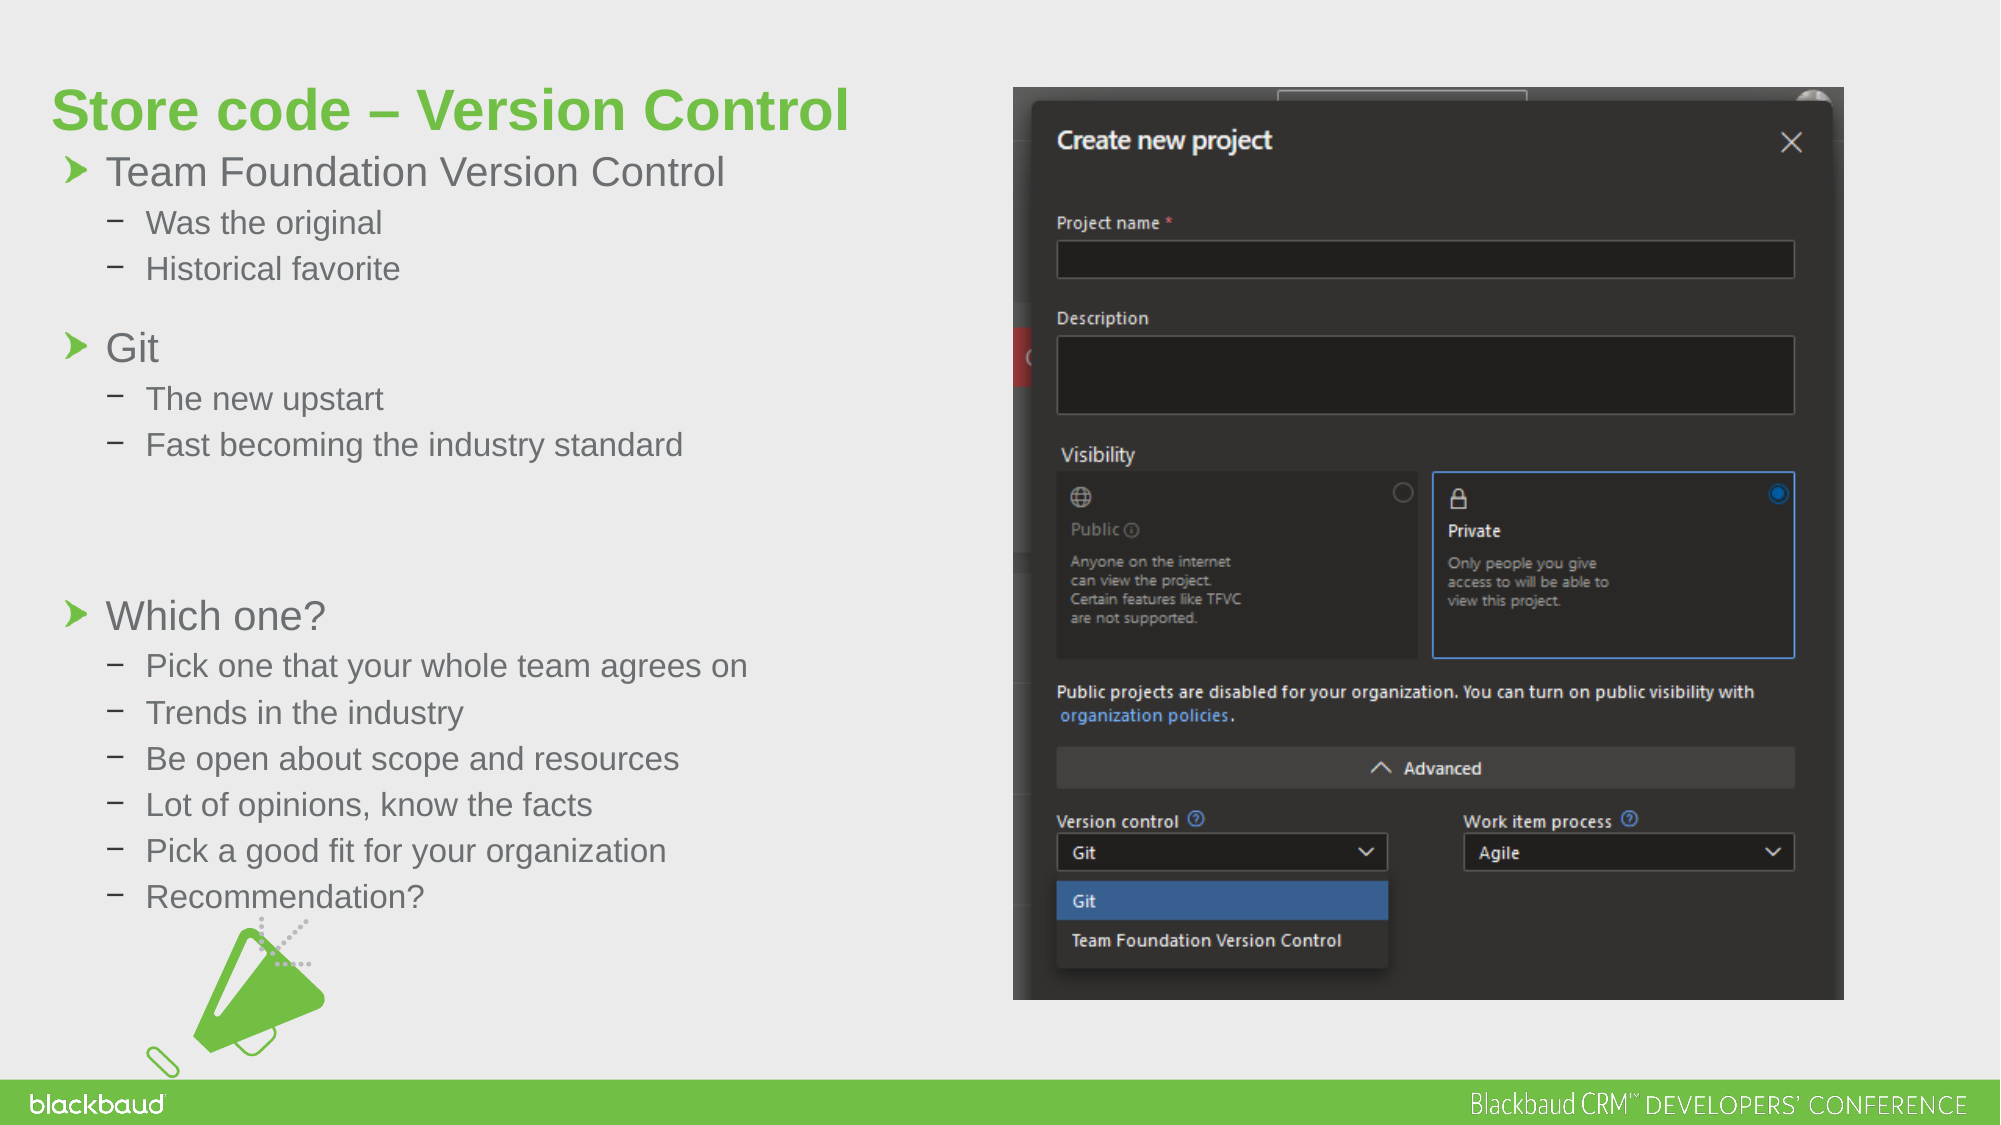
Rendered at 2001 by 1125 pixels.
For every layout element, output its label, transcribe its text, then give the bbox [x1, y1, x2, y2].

picture [65, 600, 87, 627]
picture [1468, 1088, 1970, 1118]
picture [1013, 87, 1844, 1001]
picture [25, 1088, 169, 1119]
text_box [145, 916, 326, 1079]
text_box Store code – Version Control [36, 64, 1813, 150]
picture [65, 332, 87, 359]
text_box Team Foundation Version Control Was the original Historical favorite Git The new upstart Fast becoming the industry standard Which one? Pick one that your whole team agrees on Trends in the industry Be open about scope and resources Lot of opinions, know the facts Pick a good fit for your organization Recommendation? [50, 137, 1988, 1029]
picture [65, 156, 87, 183]
